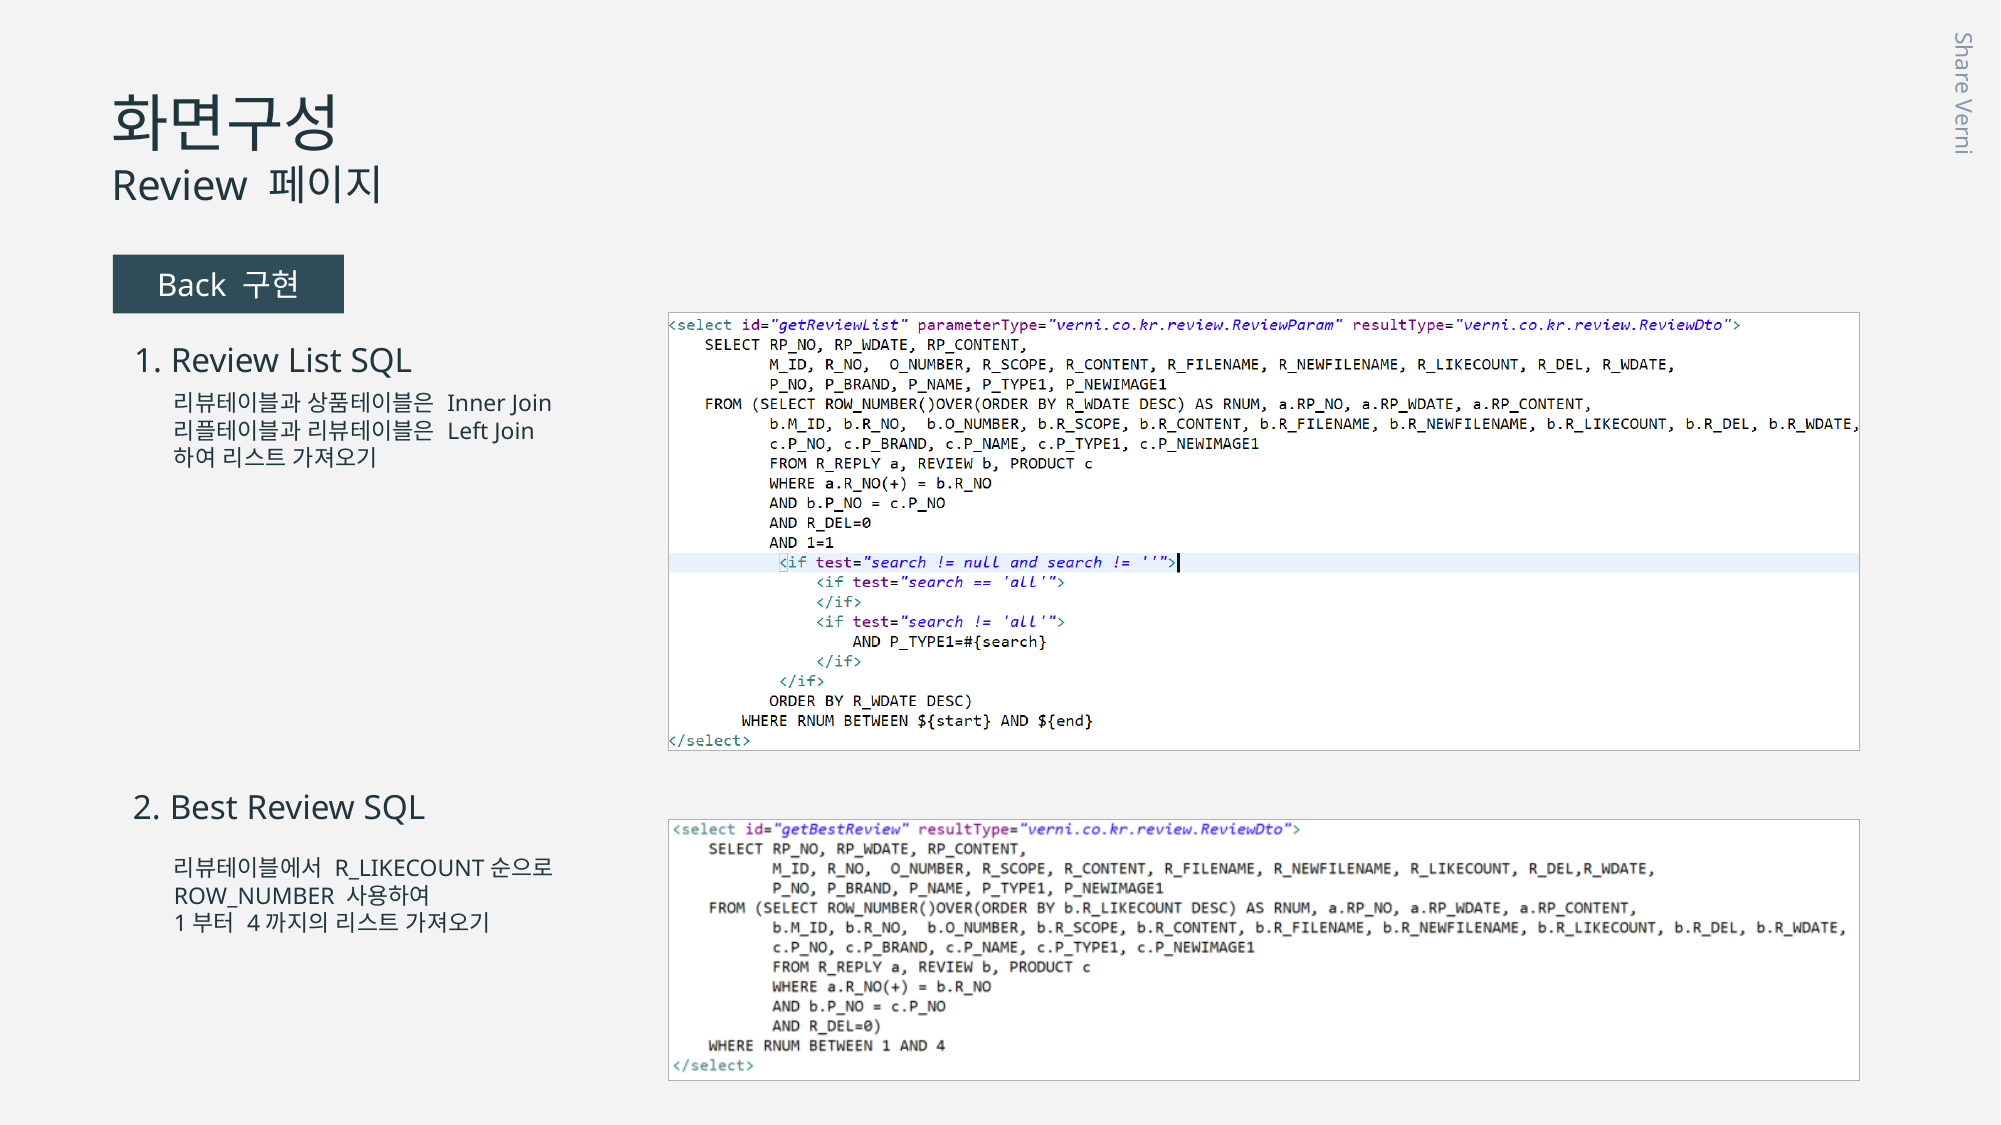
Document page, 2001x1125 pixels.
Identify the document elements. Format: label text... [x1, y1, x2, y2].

text_box 리뷰테이블과 상품테이블은 Inner Join 리플테이블과 리뷰테이블은 Left Join 하여 리스트 가져오기 [159, 381, 585, 507]
text_box 화면구성 Review 페이지 [96, 110, 510, 183]
text_box 1. Review List SQL [119, 330, 483, 389]
text_box Back 구현 [111, 253, 346, 315]
picture [667, 312, 1860, 752]
picture [667, 818, 1860, 1081]
text_box 리뷰테이블에서 R_LIKECOUNT순으로 ROW_NUMBER 사용하여 1부터 4까지의 리스트 가져오기 [159, 846, 642, 989]
text_box 2. Best Review SQL [117, 776, 481, 836]
text_box Share Verni [1943, 17, 1986, 183]
